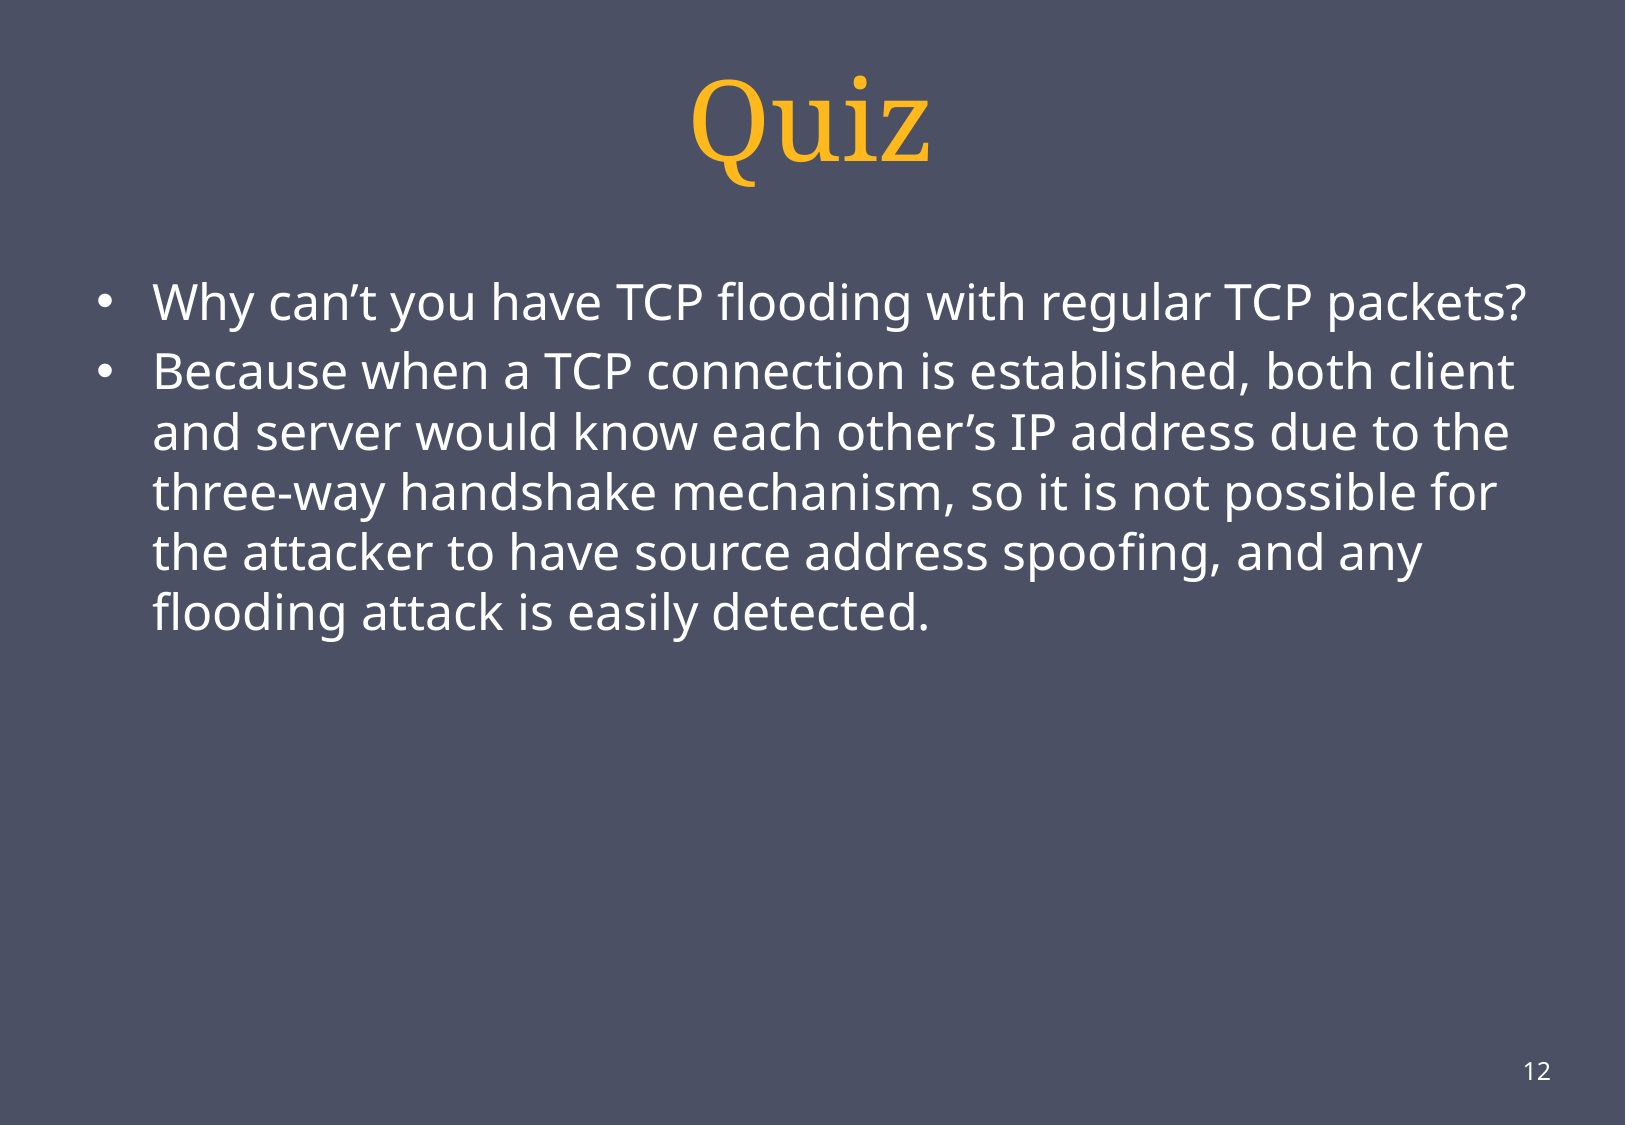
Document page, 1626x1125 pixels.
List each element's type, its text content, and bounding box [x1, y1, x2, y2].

slide_number 12 [1518, 1042, 1619, 1103]
list Why can’t you have TCP flooding with regular TCP packets? Because when a TCP connection is established, both client and server would know each other’s IP address due to the three-way handshake mechanism, so it is not possible for the attacker to have source address spoofing, and any flooding attack is easily detected. [81, 262, 1544, 1005]
text_box Quiz [80, 19, 1543, 192]
